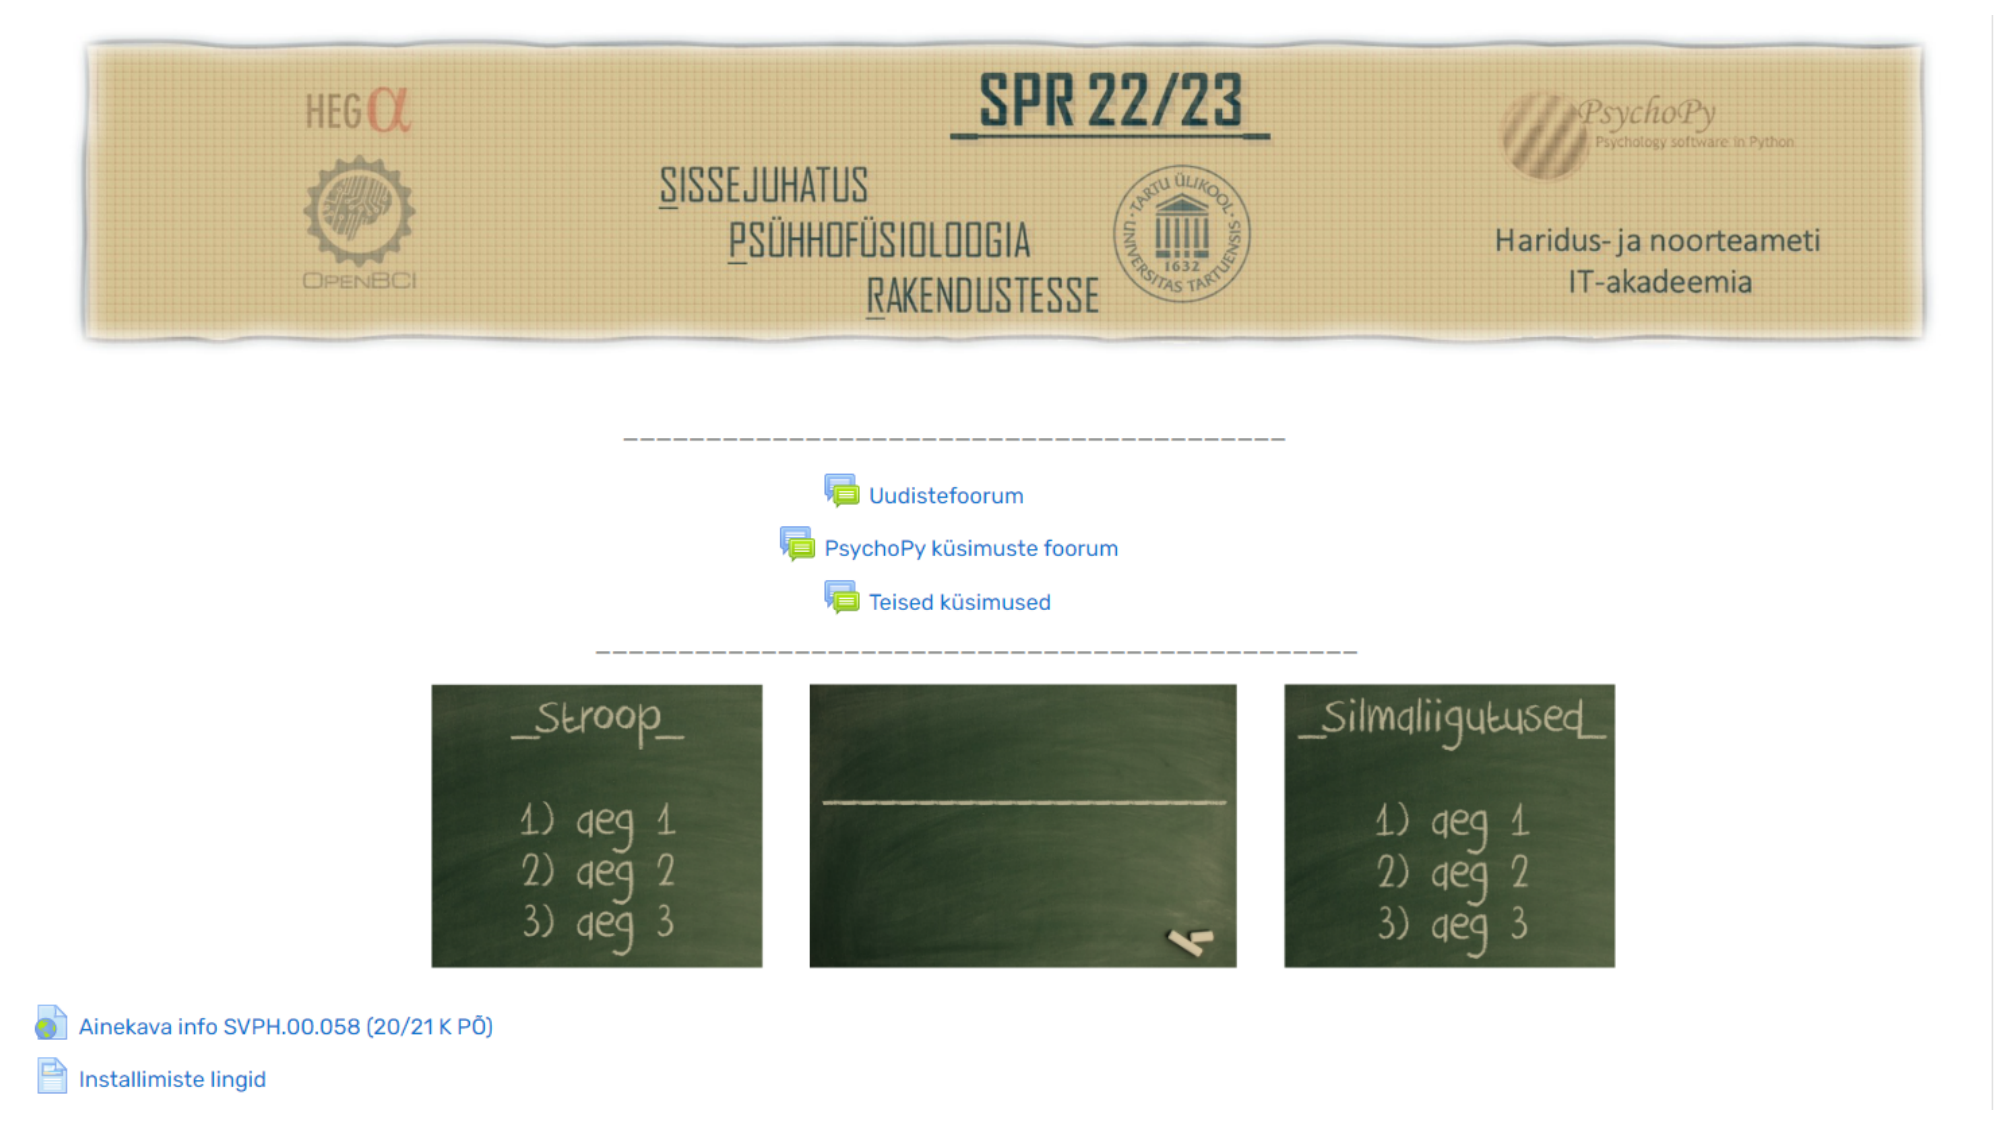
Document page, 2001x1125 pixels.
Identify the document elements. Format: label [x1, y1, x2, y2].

text_box [0, 15, 2000, 1110]
